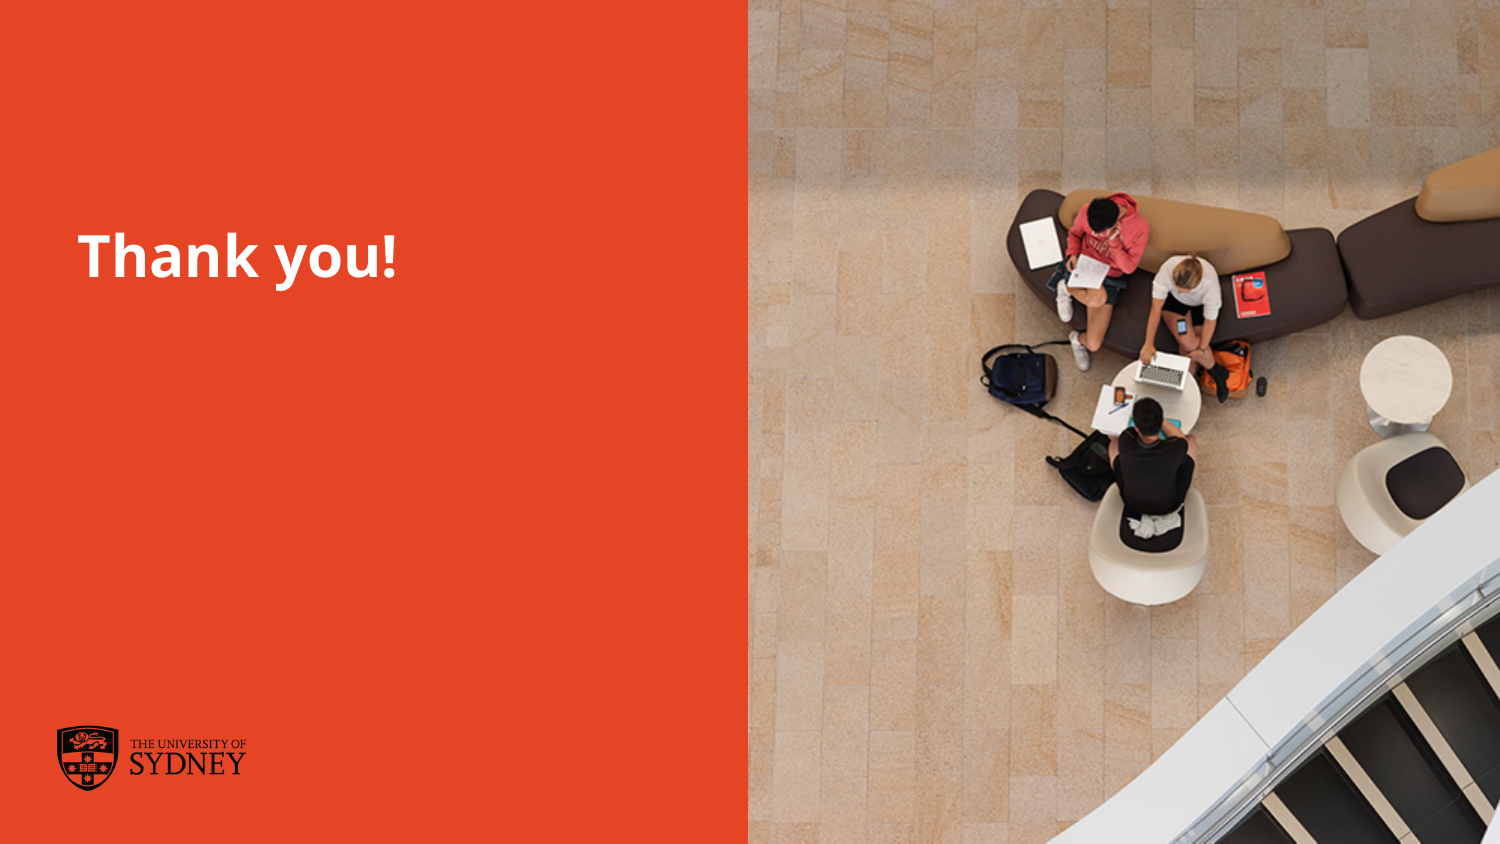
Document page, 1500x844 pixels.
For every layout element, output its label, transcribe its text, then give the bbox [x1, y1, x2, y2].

title Thank you! [62, 211, 714, 426]
picture [0, 0, 1500, 844]
